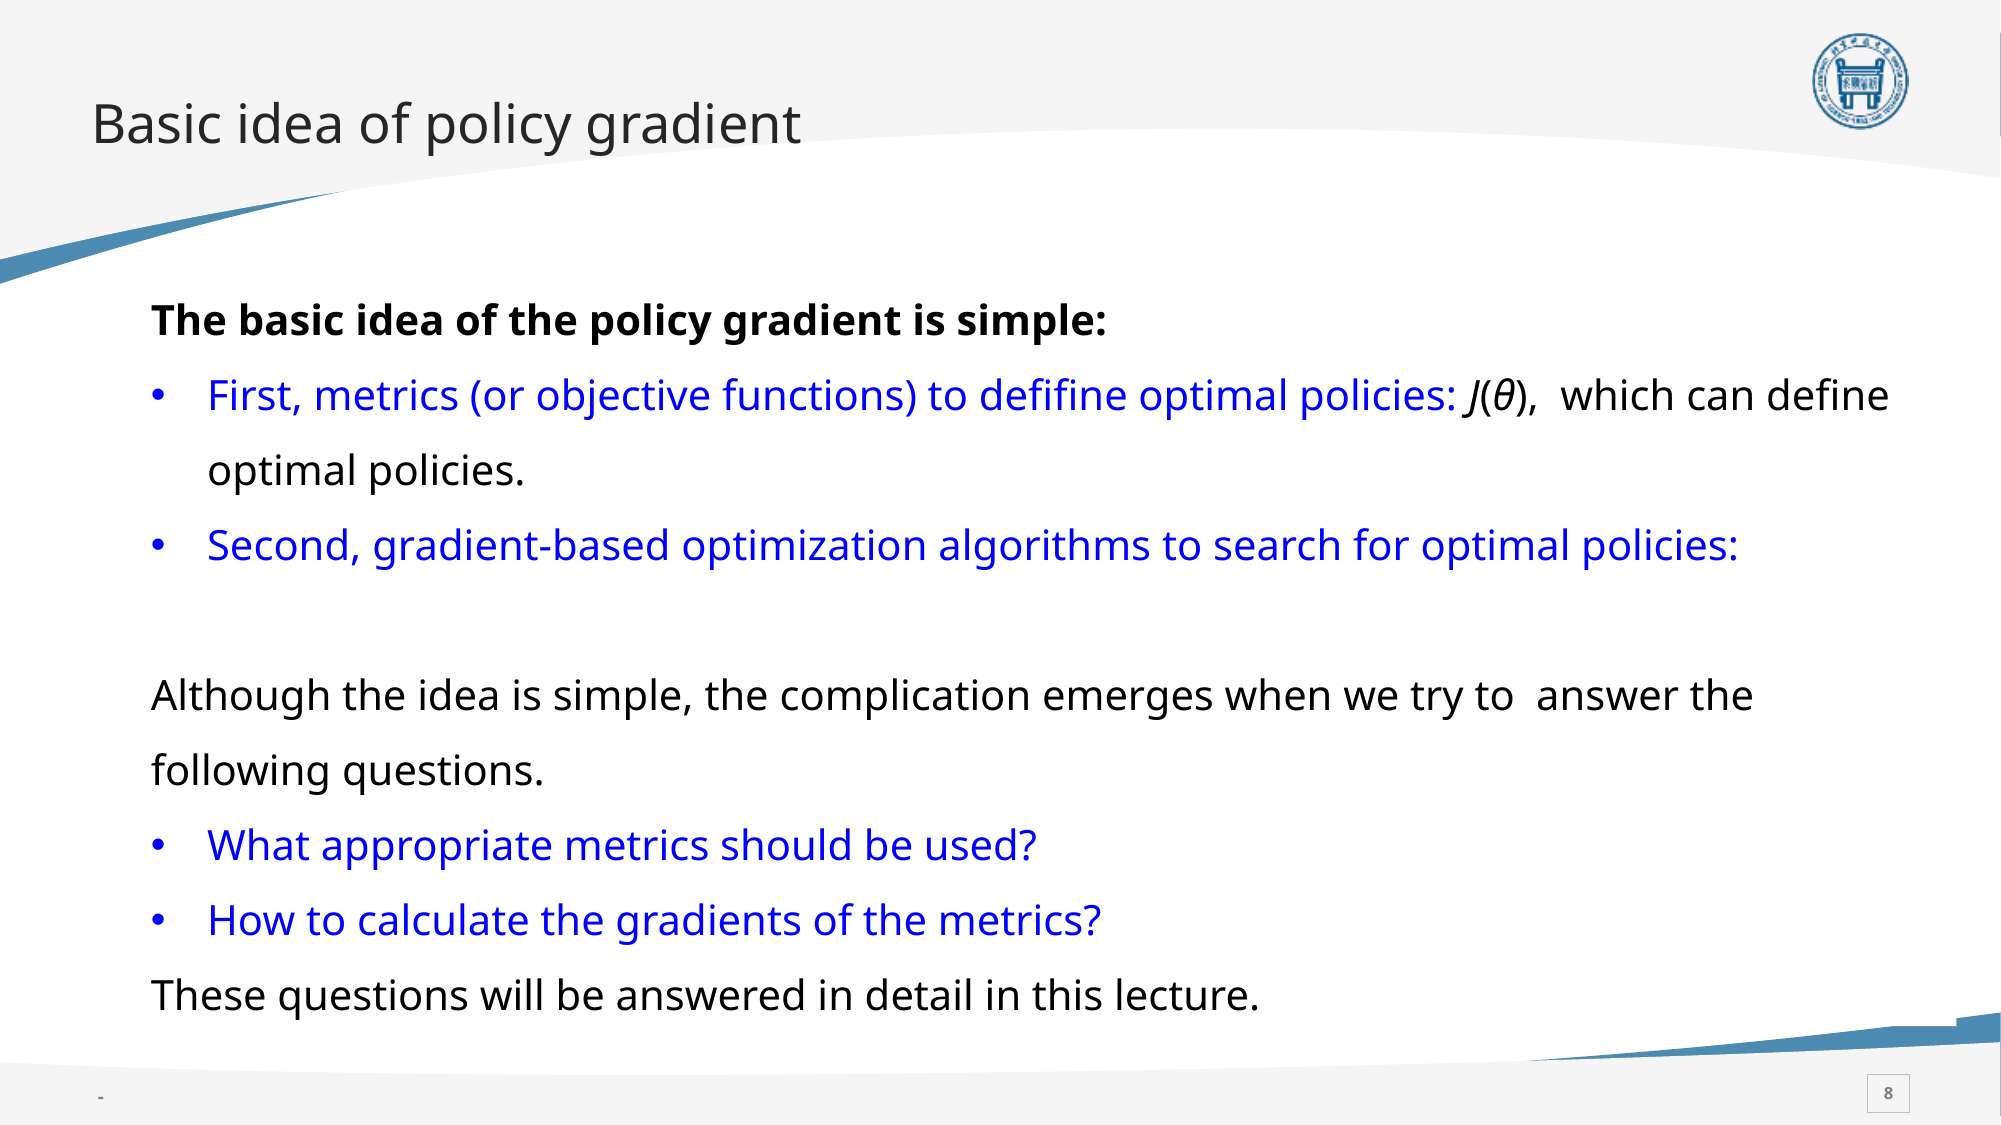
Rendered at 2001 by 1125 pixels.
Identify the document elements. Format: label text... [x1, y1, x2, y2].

title Basic idea of policy gradient [79, 57, 824, 146]
picture [1812, 33, 1909, 130]
